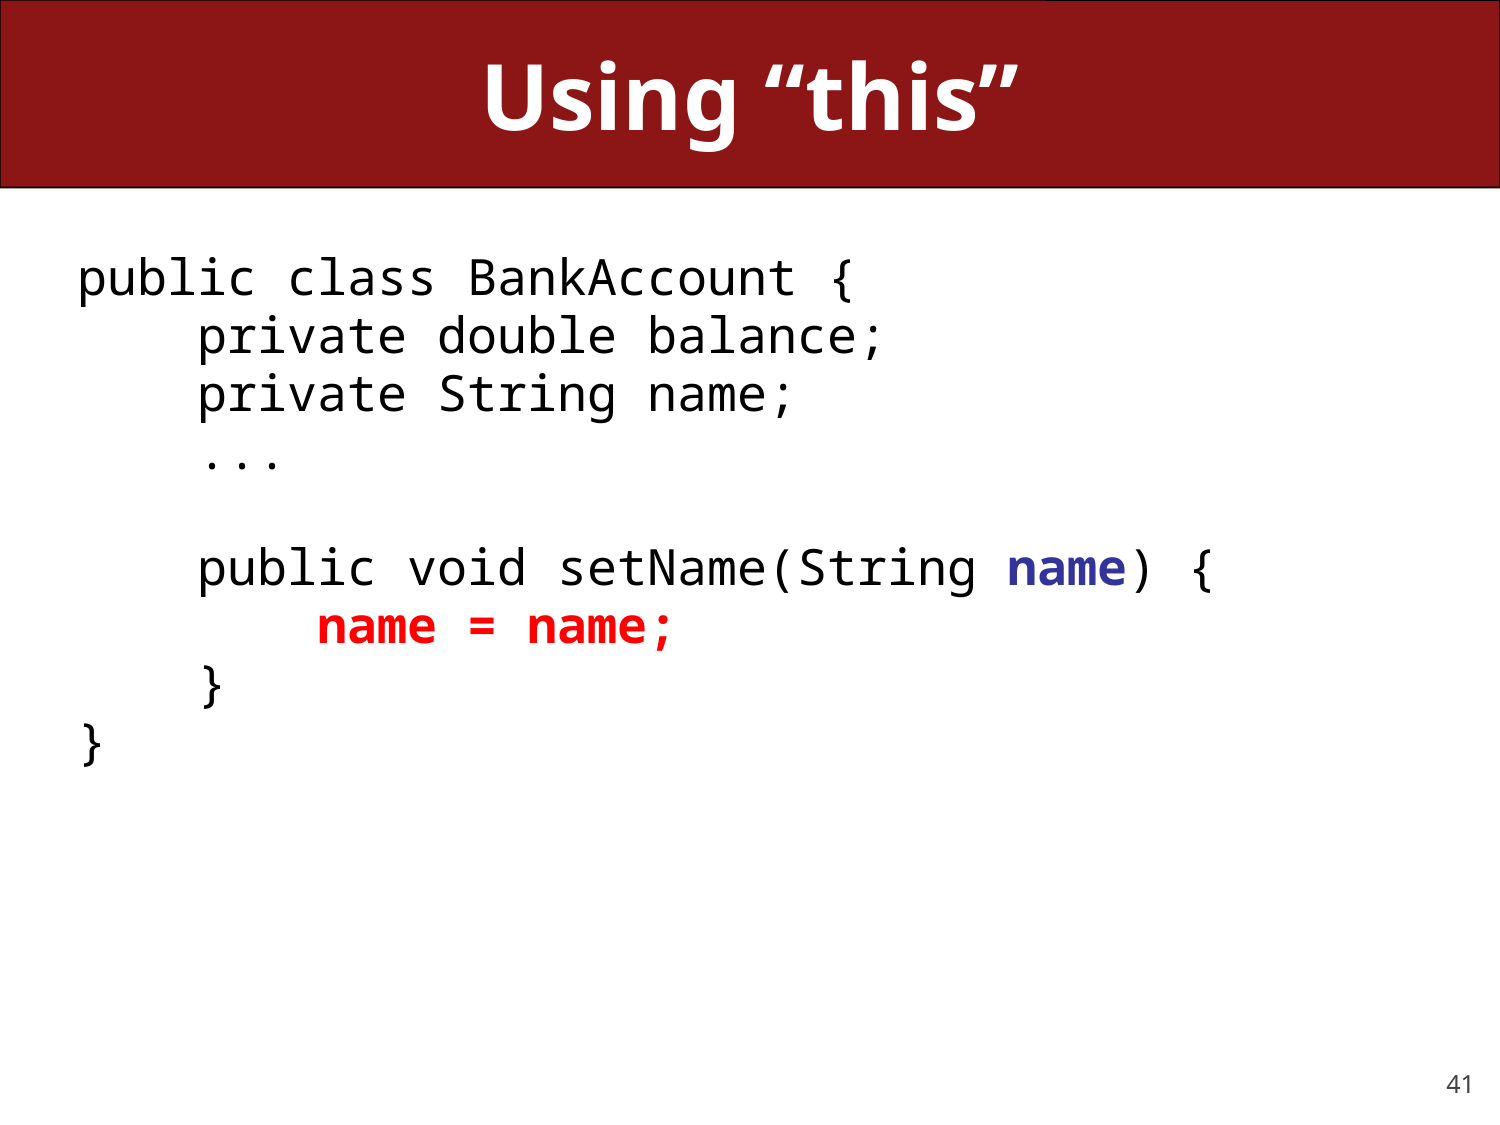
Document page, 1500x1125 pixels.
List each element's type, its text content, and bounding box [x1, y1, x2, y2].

list public class BankAccount { private double balance; private String name; ... public void setName(String name) { name = name; } } [24, 212, 1475, 1063]
title Using “this” [75, 0, 1425, 188]
